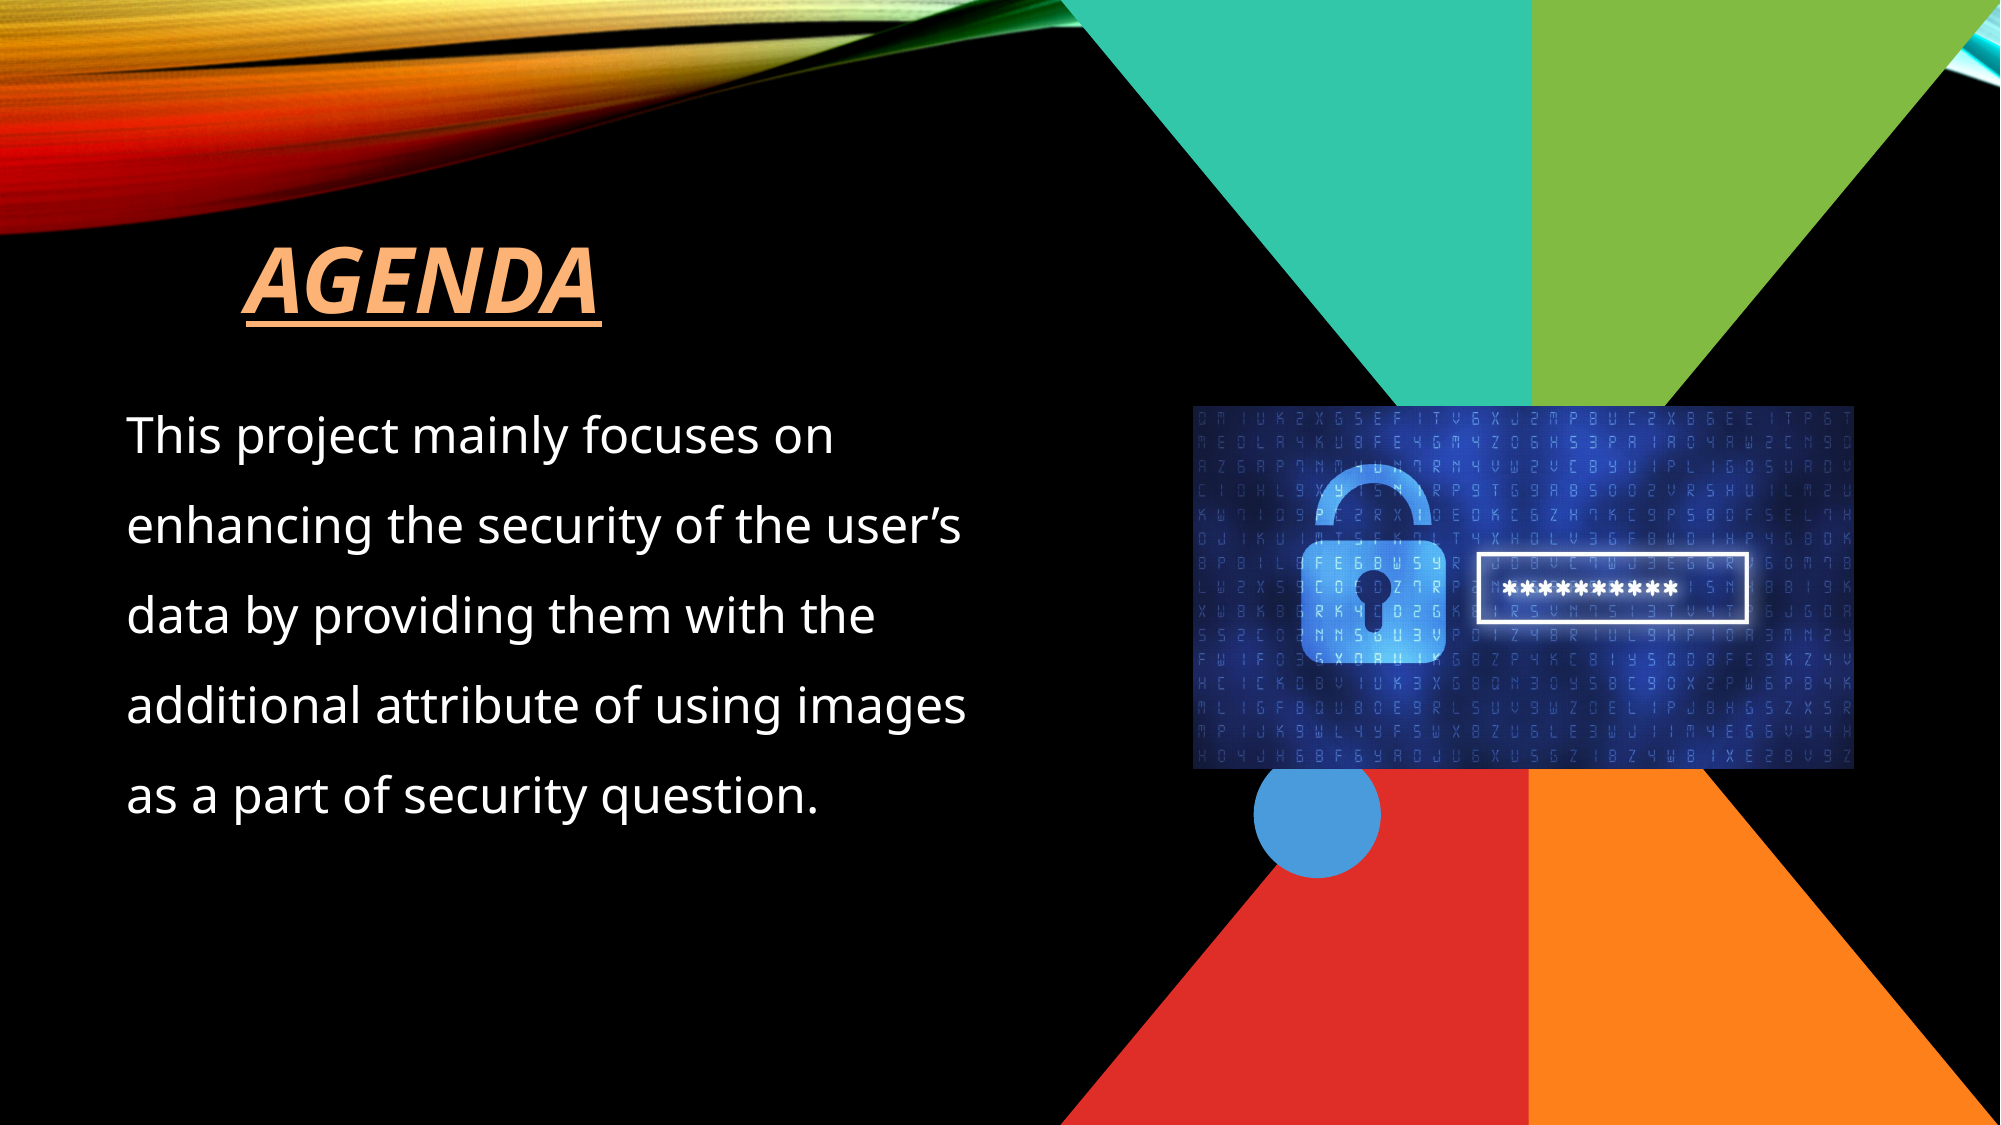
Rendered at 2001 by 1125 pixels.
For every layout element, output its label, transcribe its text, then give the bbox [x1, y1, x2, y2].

title AGENDA [159, 214, 1094, 341]
picture [1806, 4, 2000, 237]
picture [0, 0, 1256, 237]
picture [1193, 405, 1855, 770]
list This project mainly focuses on enhancing the security of the user’s data by providing them with the additional attribute of using images as a part of security question. [111, 365, 1046, 878]
